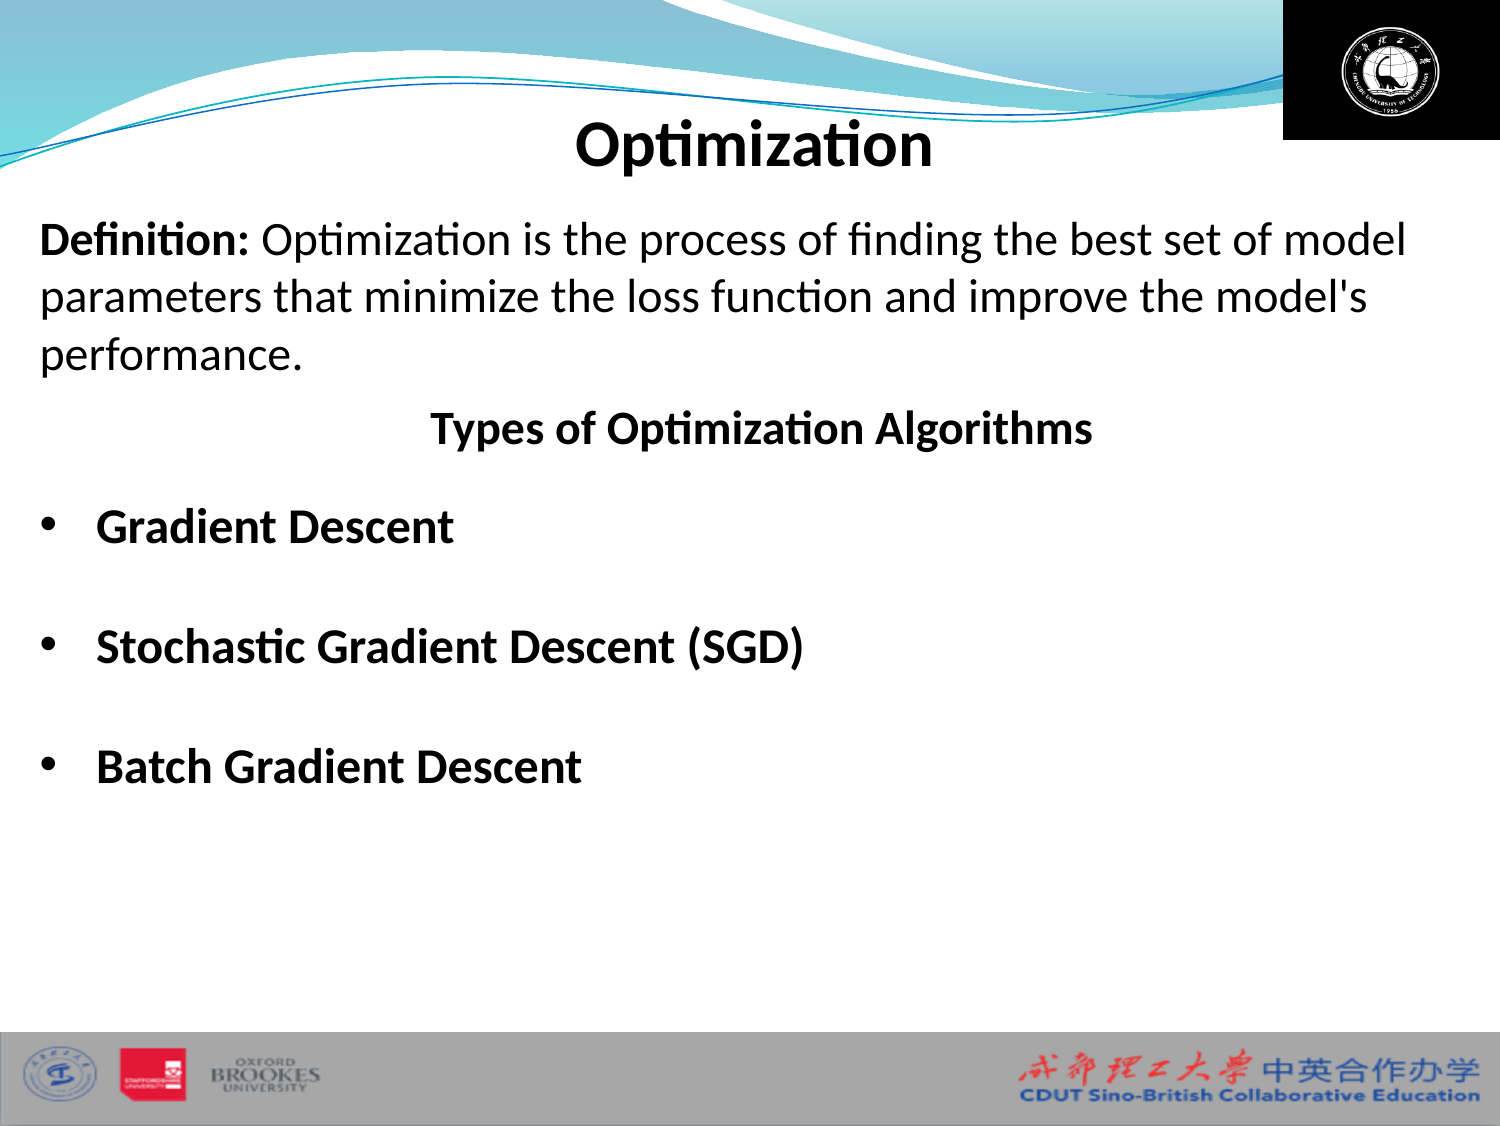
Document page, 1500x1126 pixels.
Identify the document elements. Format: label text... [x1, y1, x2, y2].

picture [0, 1031, 1500, 1126]
text_box Types of Optimization Algorithms [415, 389, 1122, 462]
picture [1283, 0, 1500, 140]
text_box Definition: Optimization is the process of finding the best set of model parameters that minimize the loss function and improve the model's performance. [24, 200, 1450, 388]
text_box Gradient Descent Stochastic Gradient Descent (SGD) Batch Gradient Descent [24, 485, 1450, 918]
text_box Optimization [574, 100, 963, 185]
